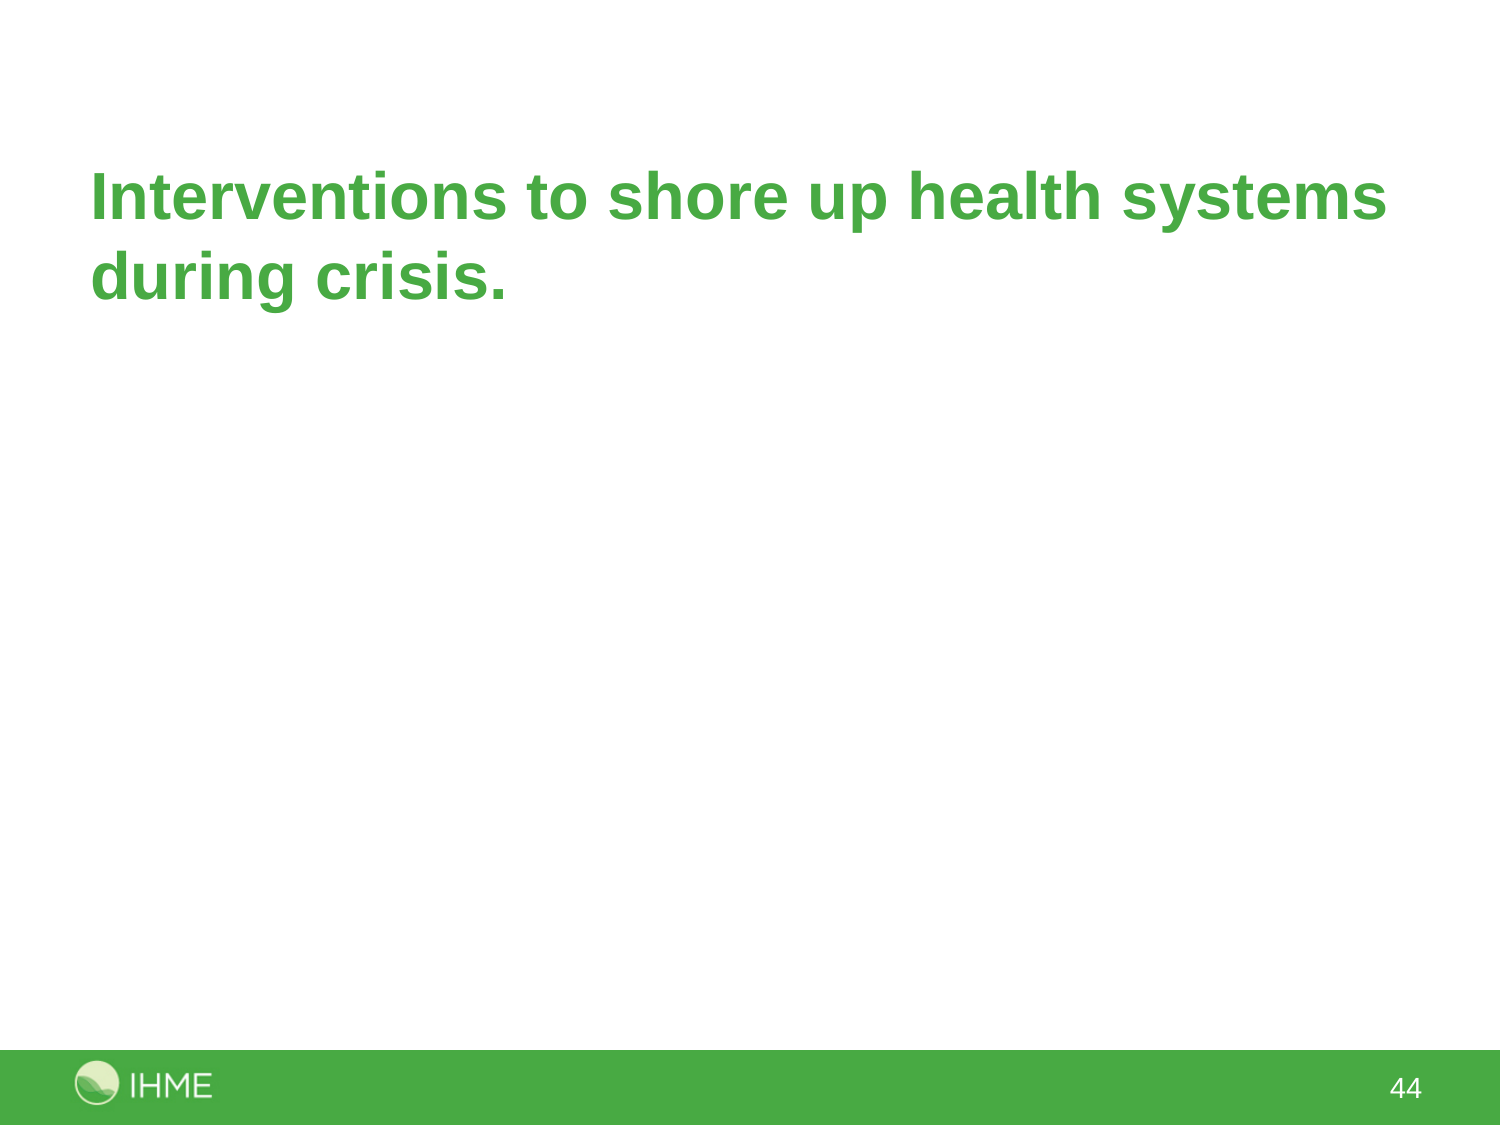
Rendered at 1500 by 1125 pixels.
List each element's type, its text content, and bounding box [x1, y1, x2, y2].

picture [0, 1050, 1500, 1125]
title Interventions to shore up health systems during crisis. [74, 32, 1419, 433]
slide_number 44 [1087, 1061, 1438, 1090]
